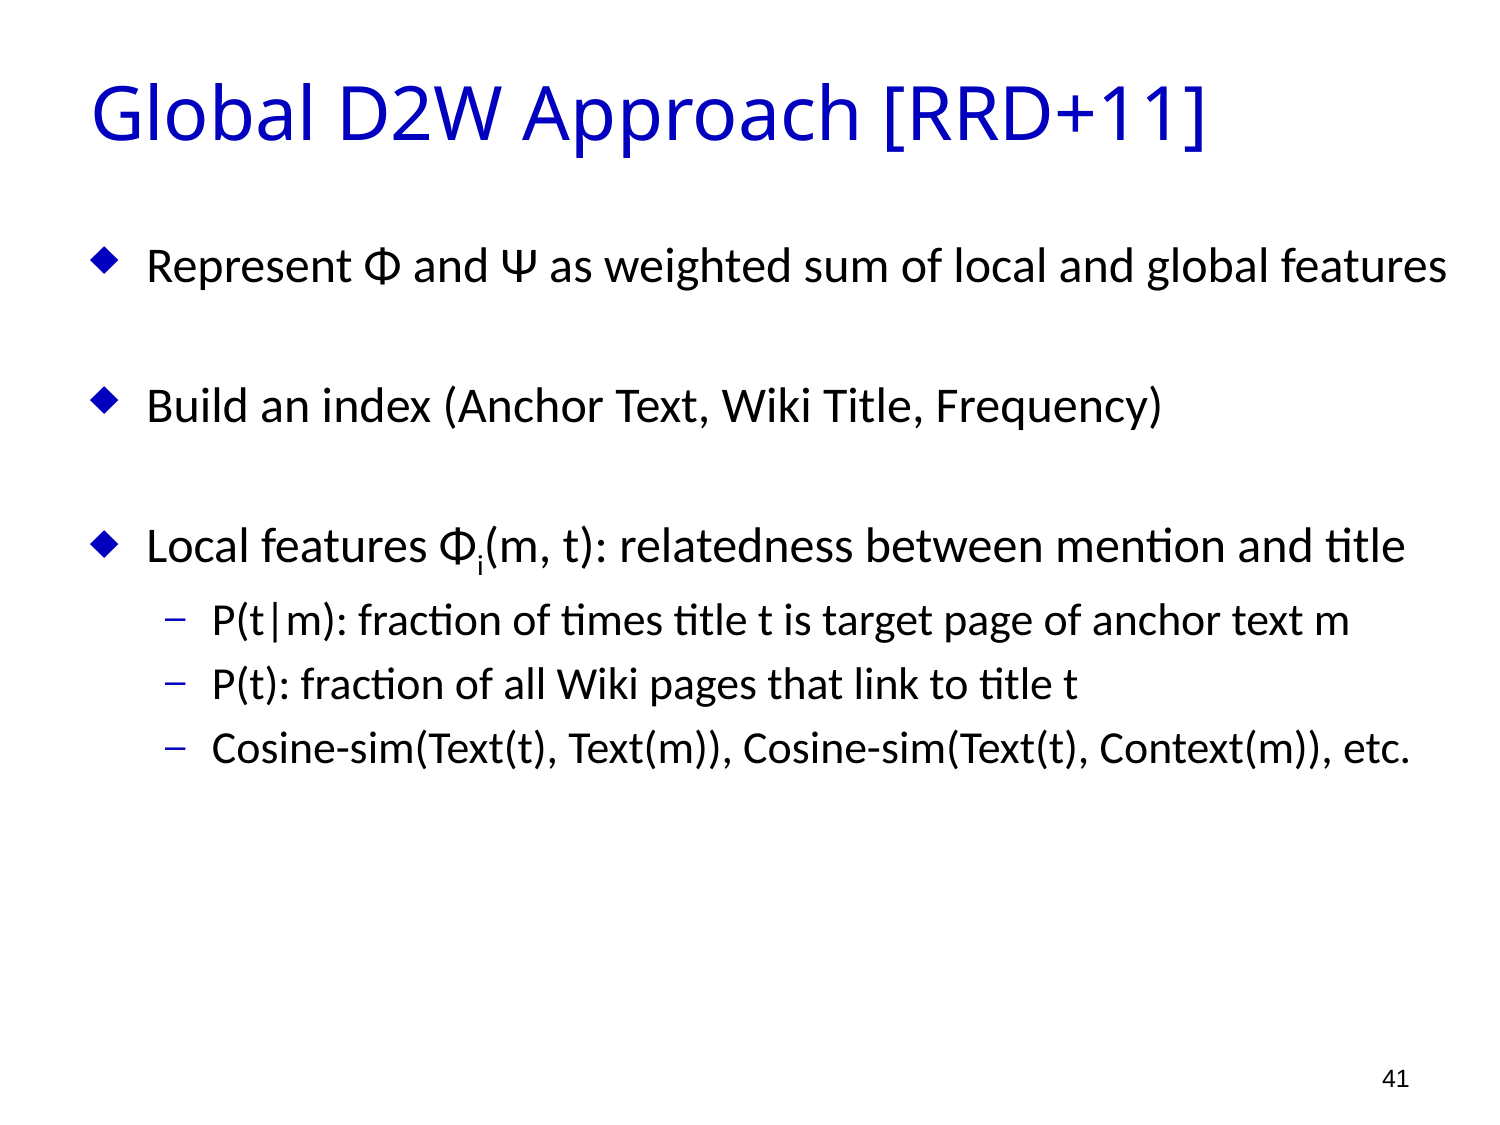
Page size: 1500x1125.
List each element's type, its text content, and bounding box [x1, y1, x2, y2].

title Global D2W Approach [RRD+11] [74, 45, 1500, 176]
slide_number 41 [1074, 1025, 1425, 1100]
list Represent Φ and Ψ as weighted sum of local and global features Build an index (Anchor Text, Wiki Title, Frequency) Local features Φi(m, t): relatedness between mention and title P(t|m): fraction of times title t is target page of anchor text m P(t): fraction of all Wiki pages that link to title t Cosine-sim(Text(t), Text(m)), Cosine-sim(Text(t), Context(m)), etc. [74, 224, 1500, 963]
